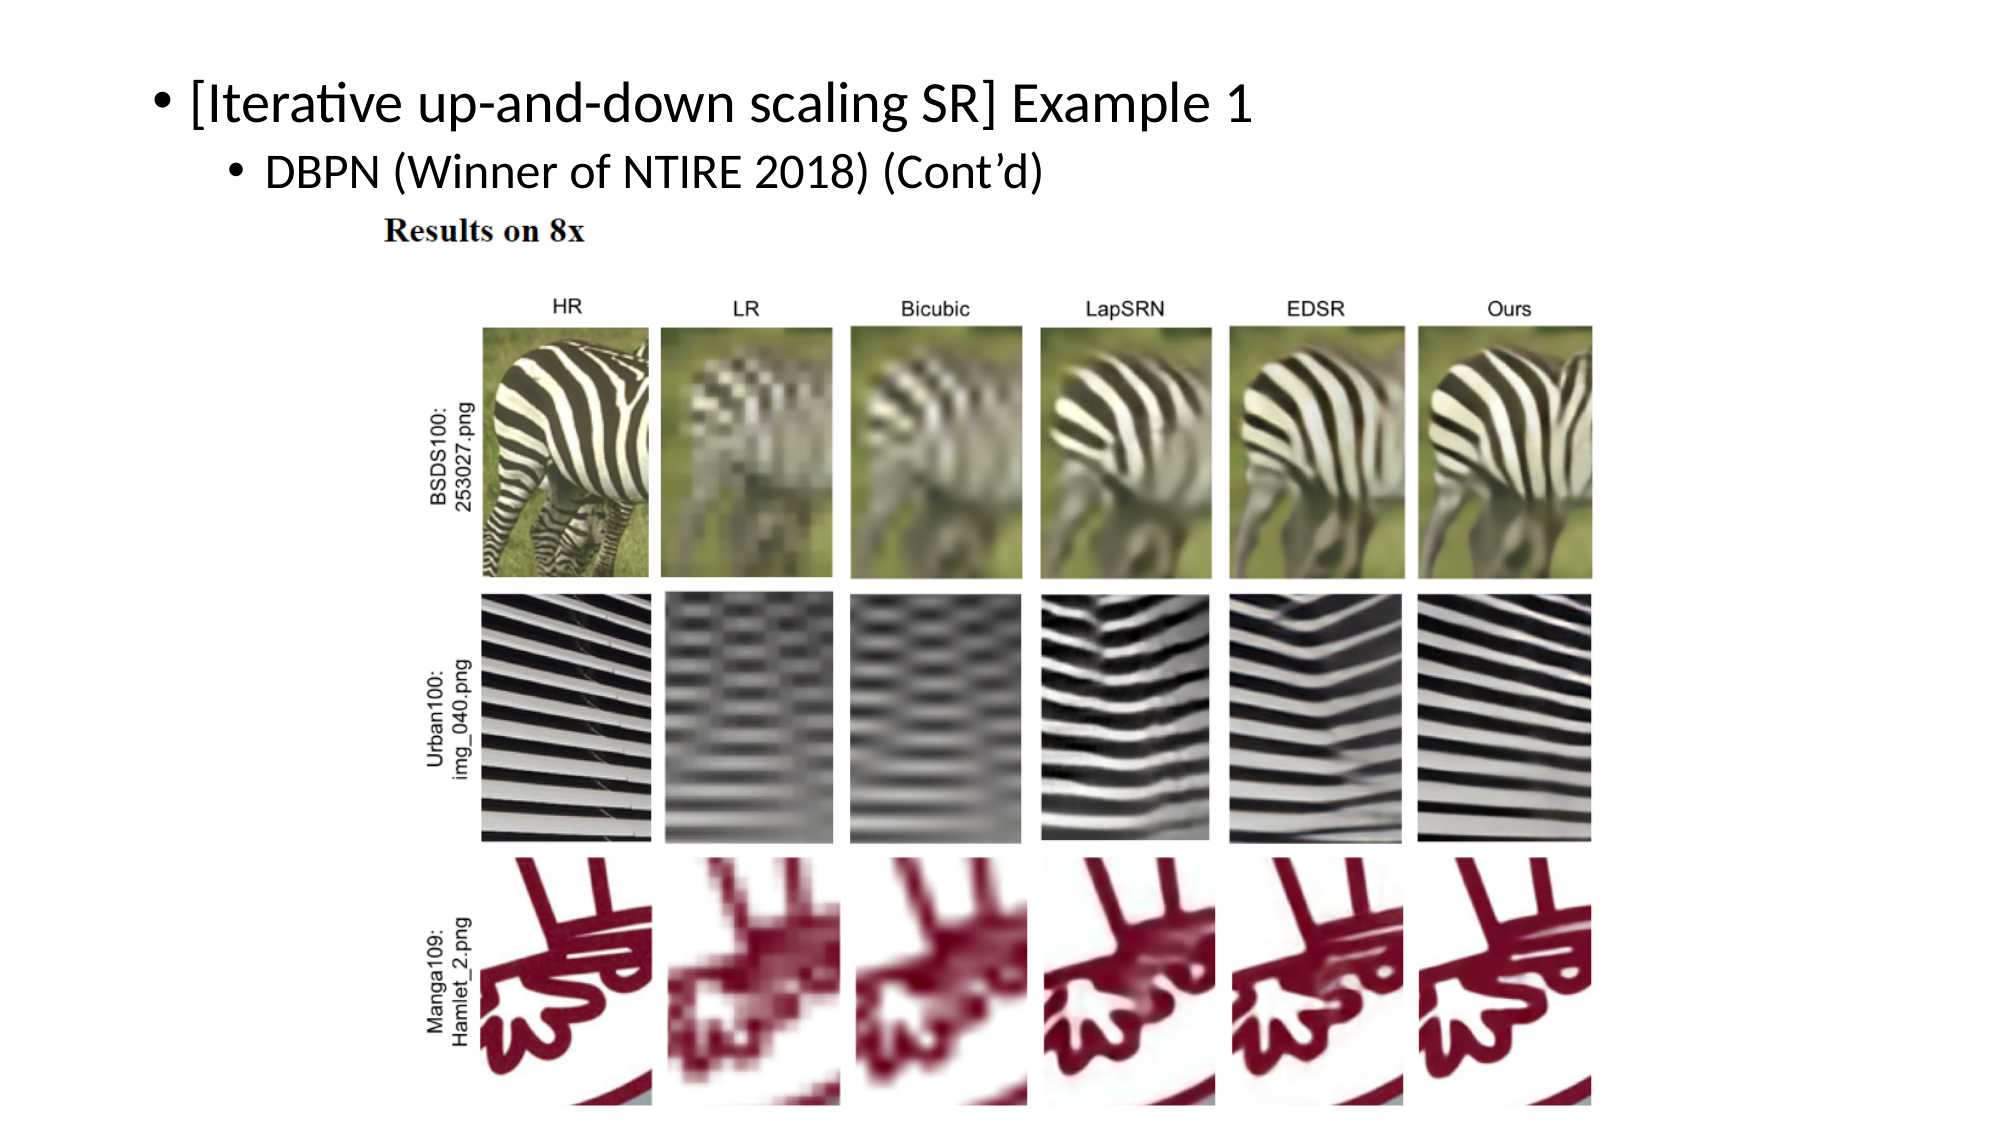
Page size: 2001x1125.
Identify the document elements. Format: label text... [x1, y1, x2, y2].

list [Iterative up-and-down scaling SR] Example 1 DBPN (Winner of NTIRE 2018) (Cont’d) [137, 64, 1863, 1014]
picture [376, 215, 1624, 1125]
